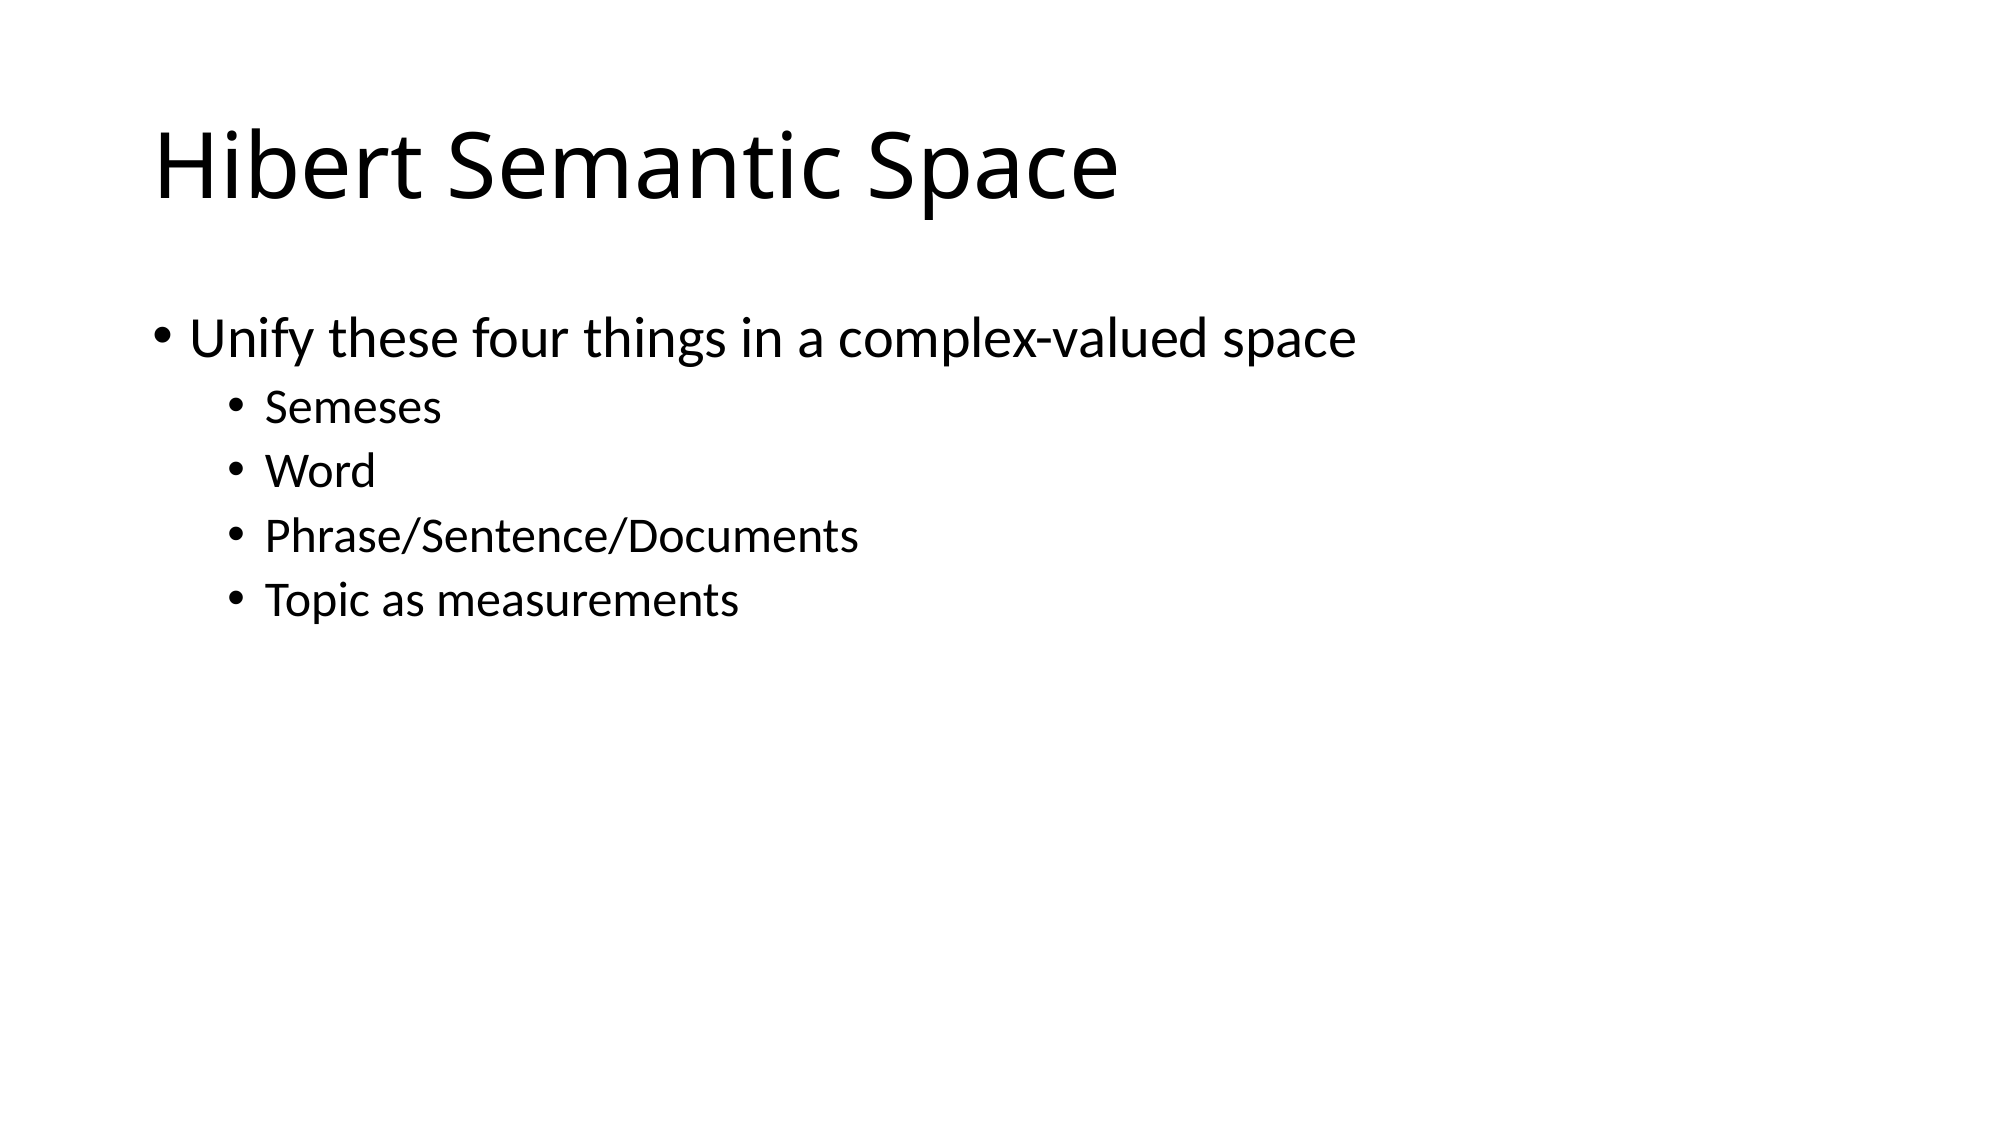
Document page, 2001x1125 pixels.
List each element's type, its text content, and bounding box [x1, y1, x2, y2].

title Hibert Semantic Space [137, 59, 1863, 278]
list Unify these four things in a complex-valued space Semeses Word Phrase/Sentence/Documents Topic as measurements [137, 299, 1863, 1014]
